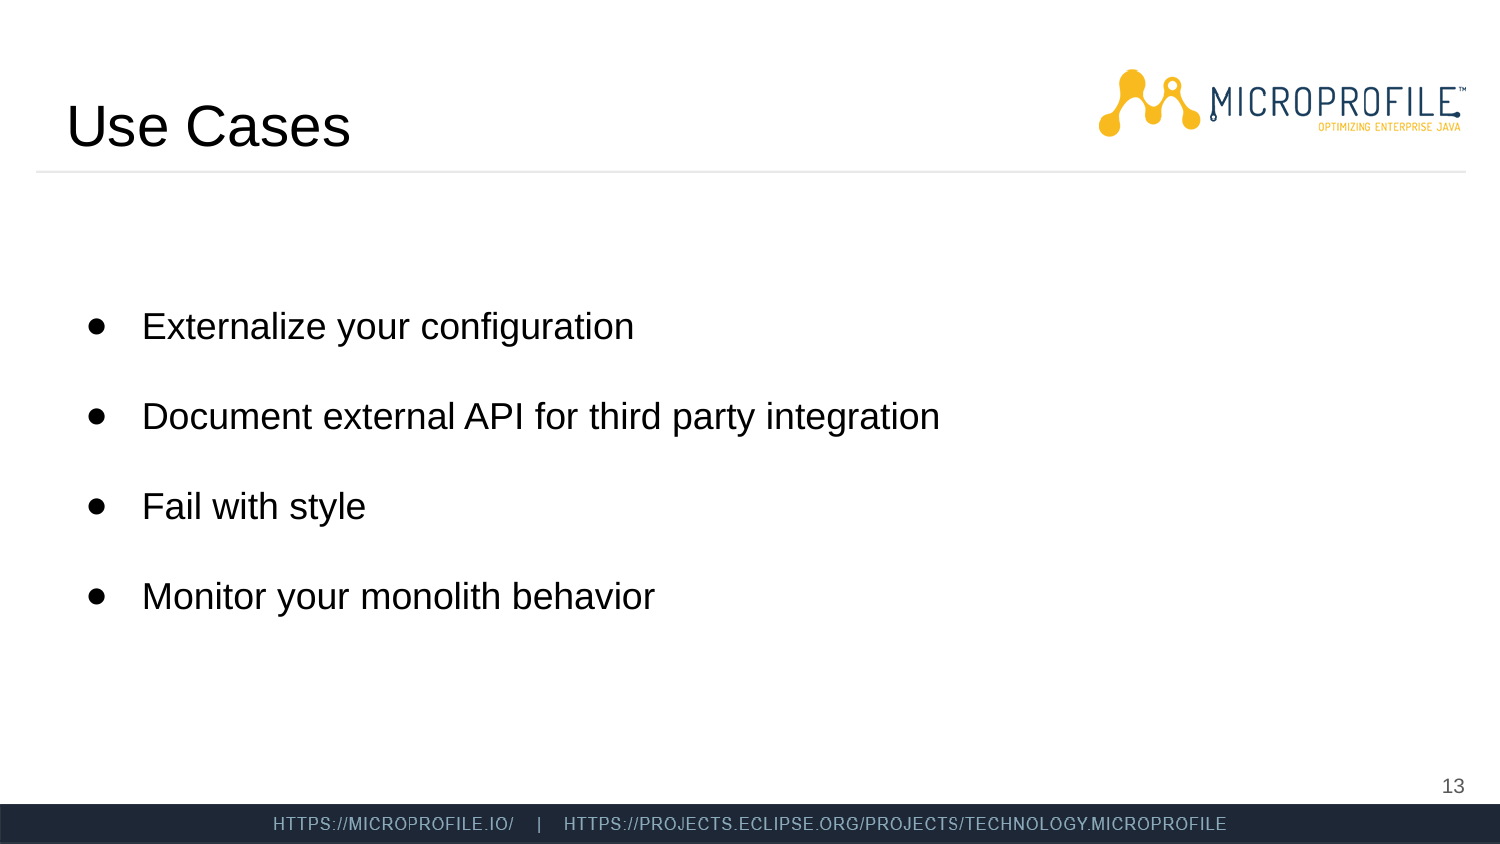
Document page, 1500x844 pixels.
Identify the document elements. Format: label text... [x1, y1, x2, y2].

text_box Externalize your configuration Document external API for third party integration Fail with style Monitor your monolith behavior [51, 242, 1432, 779]
picture [0, 0, 1500, 844]
title Use Cases [51, 72, 1449, 167]
slide_number ‹#› [1389, 752, 1480, 817]
